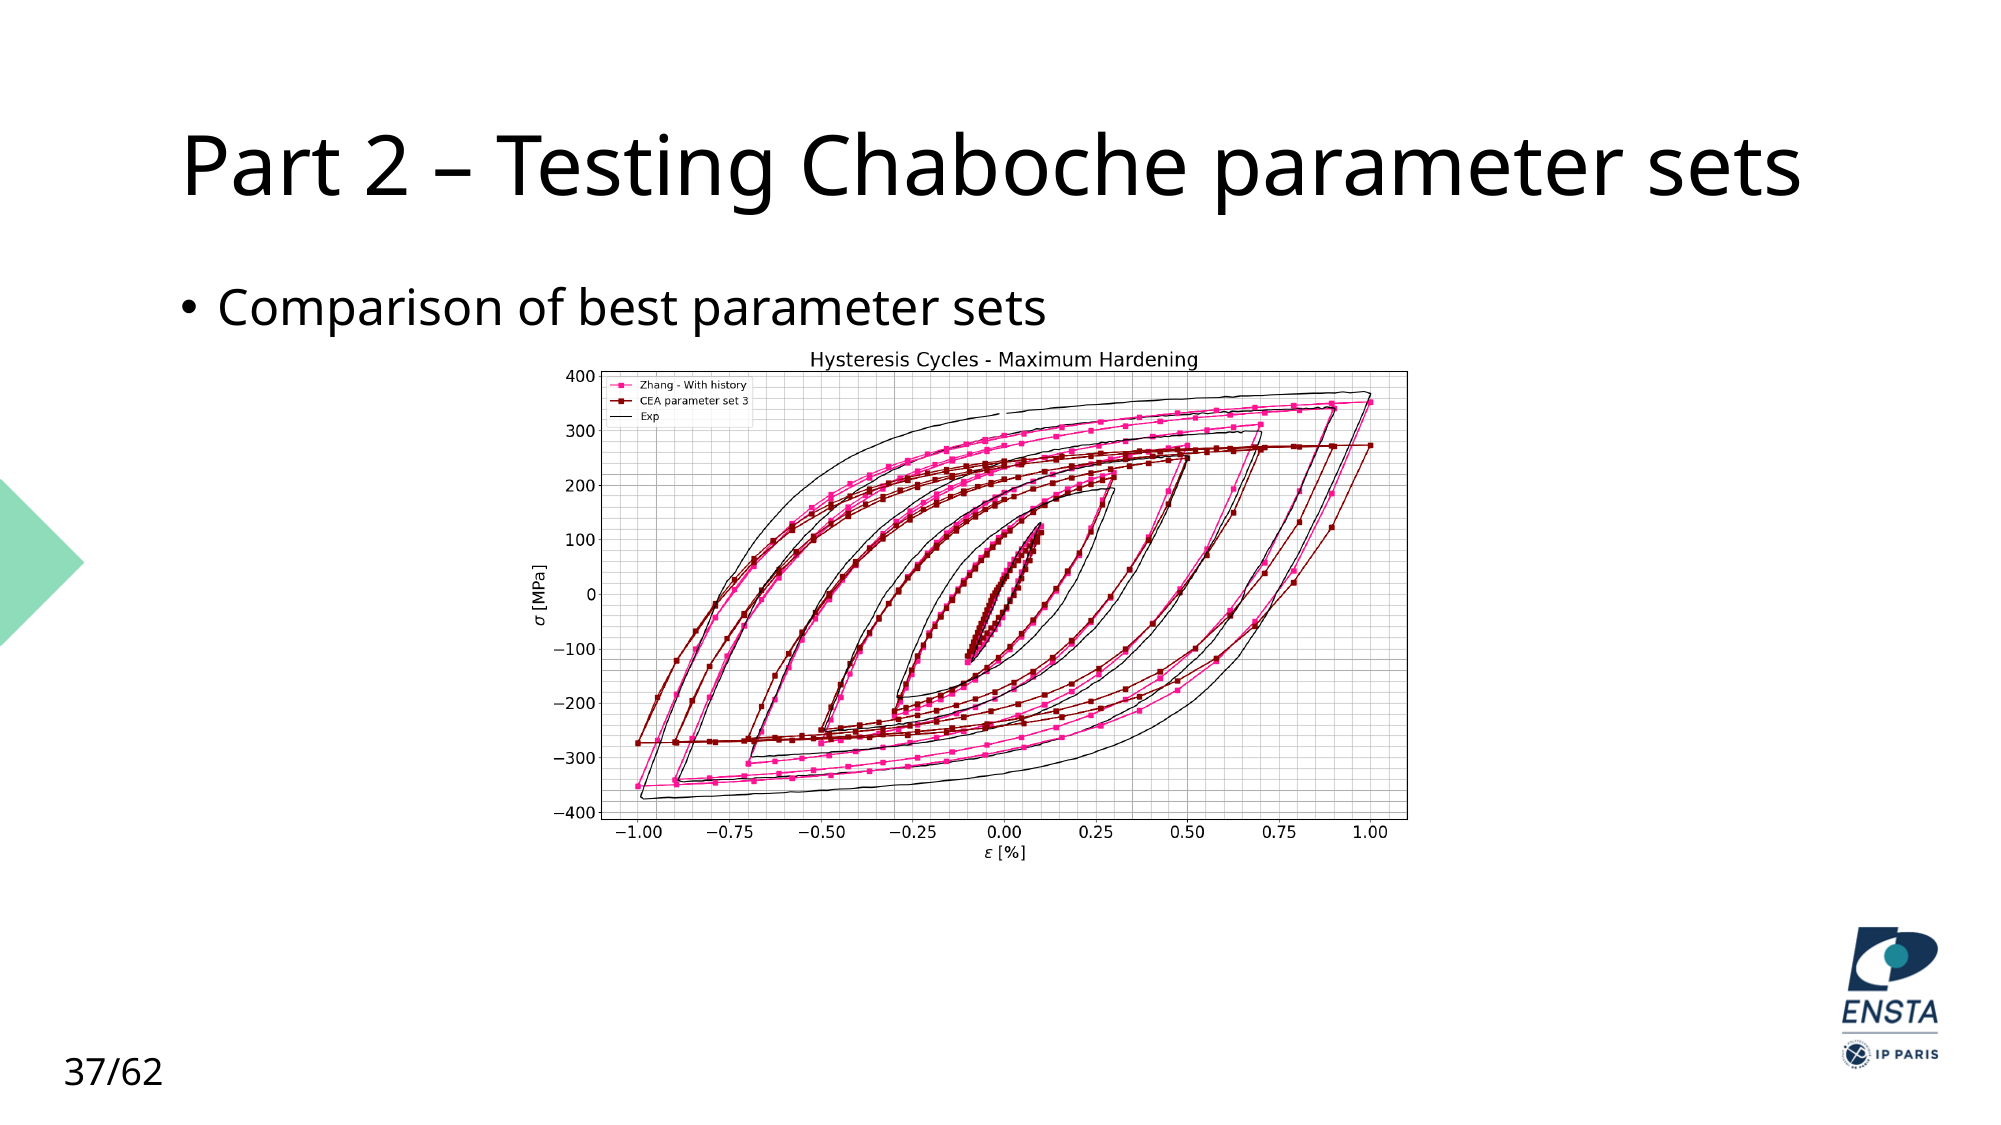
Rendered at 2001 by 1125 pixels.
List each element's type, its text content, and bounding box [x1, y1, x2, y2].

picture [520, 348, 1411, 867]
text_box 37/62 [49, 1040, 179, 1100]
list Comparison of best parameter sets [165, 278, 1835, 1041]
title Part 2 – Testing Chaboche parameter sets [165, 59, 1946, 278]
picture [1830, 915, 1950, 1081]
